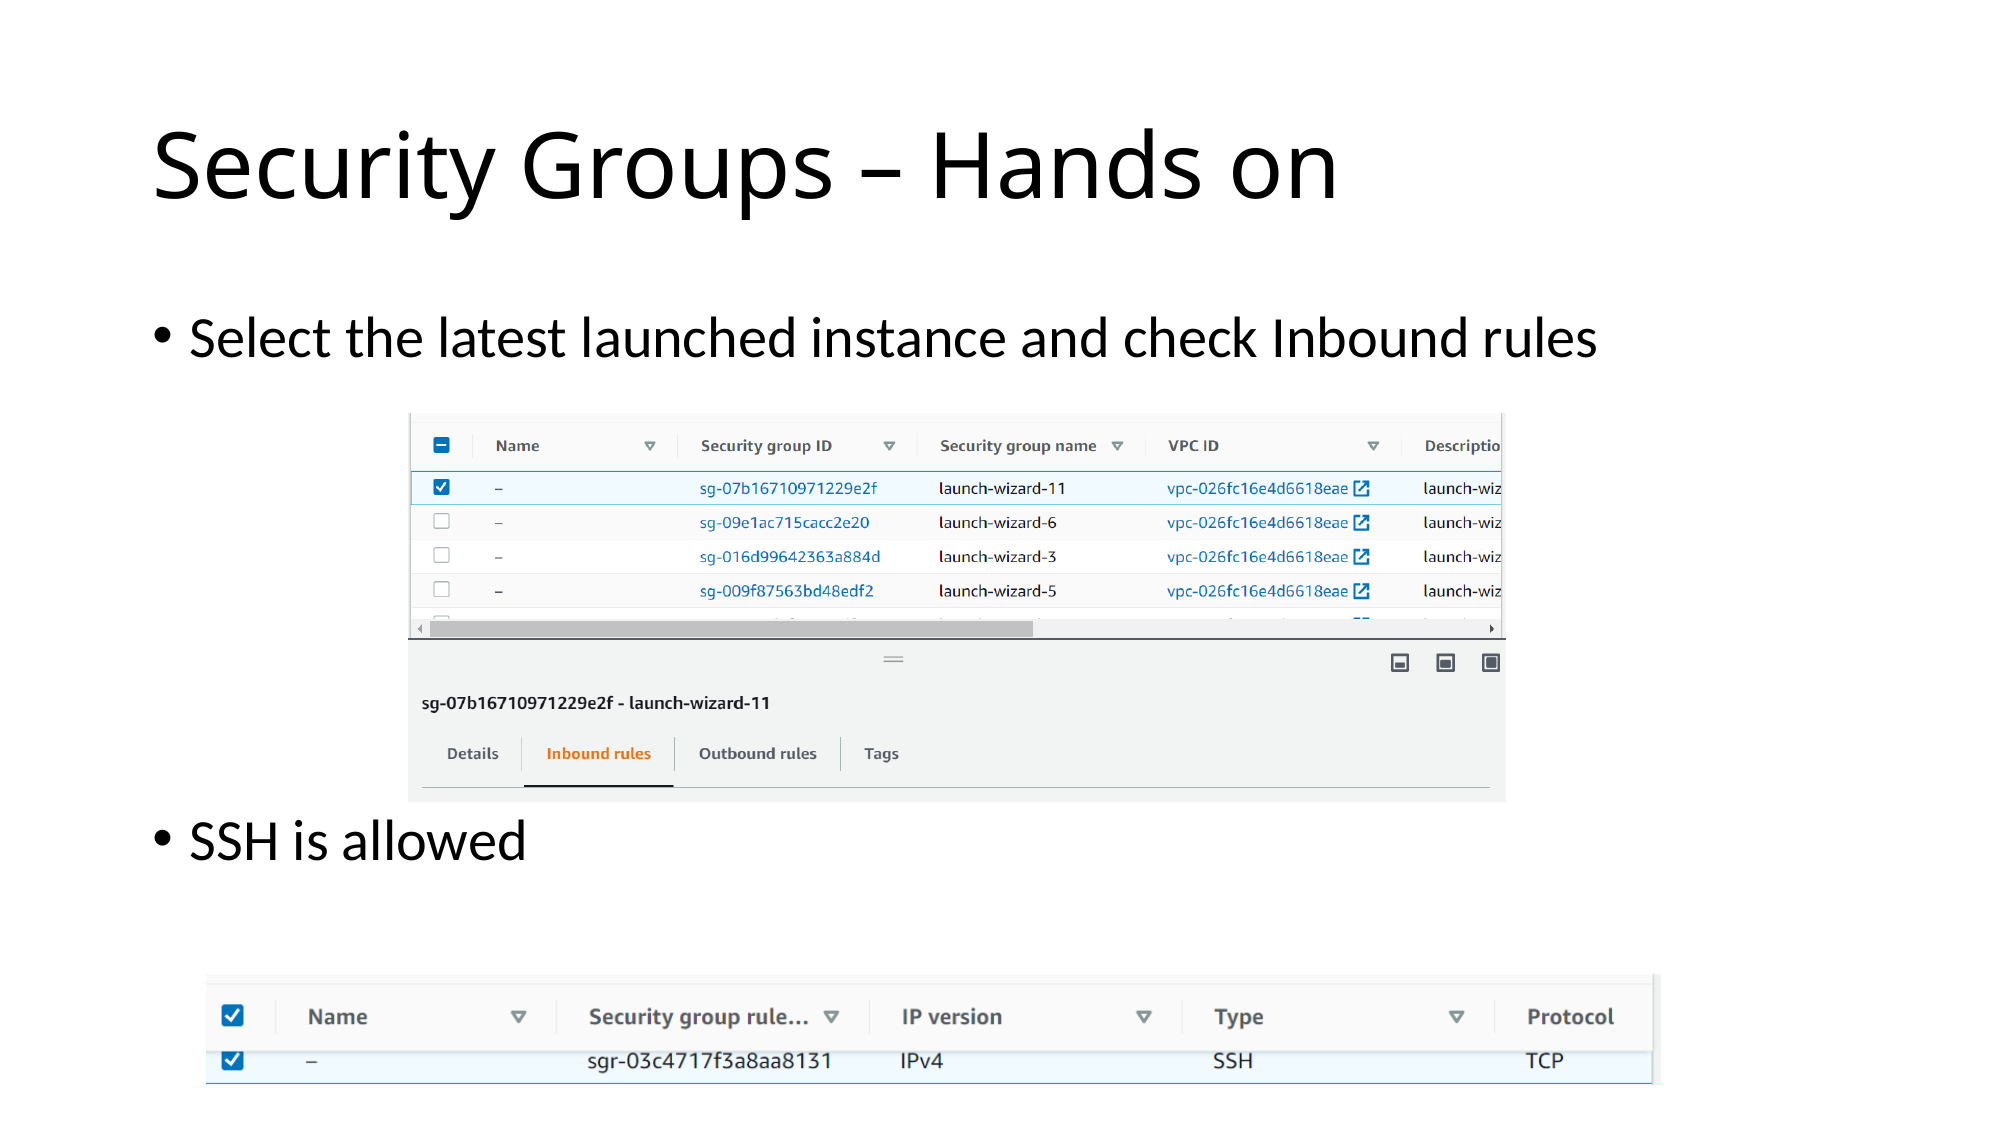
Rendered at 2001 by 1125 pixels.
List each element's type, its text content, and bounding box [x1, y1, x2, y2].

list Select the latest launched instance and check Inbound rules SSH is allowed [137, 299, 1863, 1014]
picture [408, 413, 1507, 803]
title Security Groups – Hands on [137, 59, 1863, 278]
picture [206, 974, 1662, 1085]
